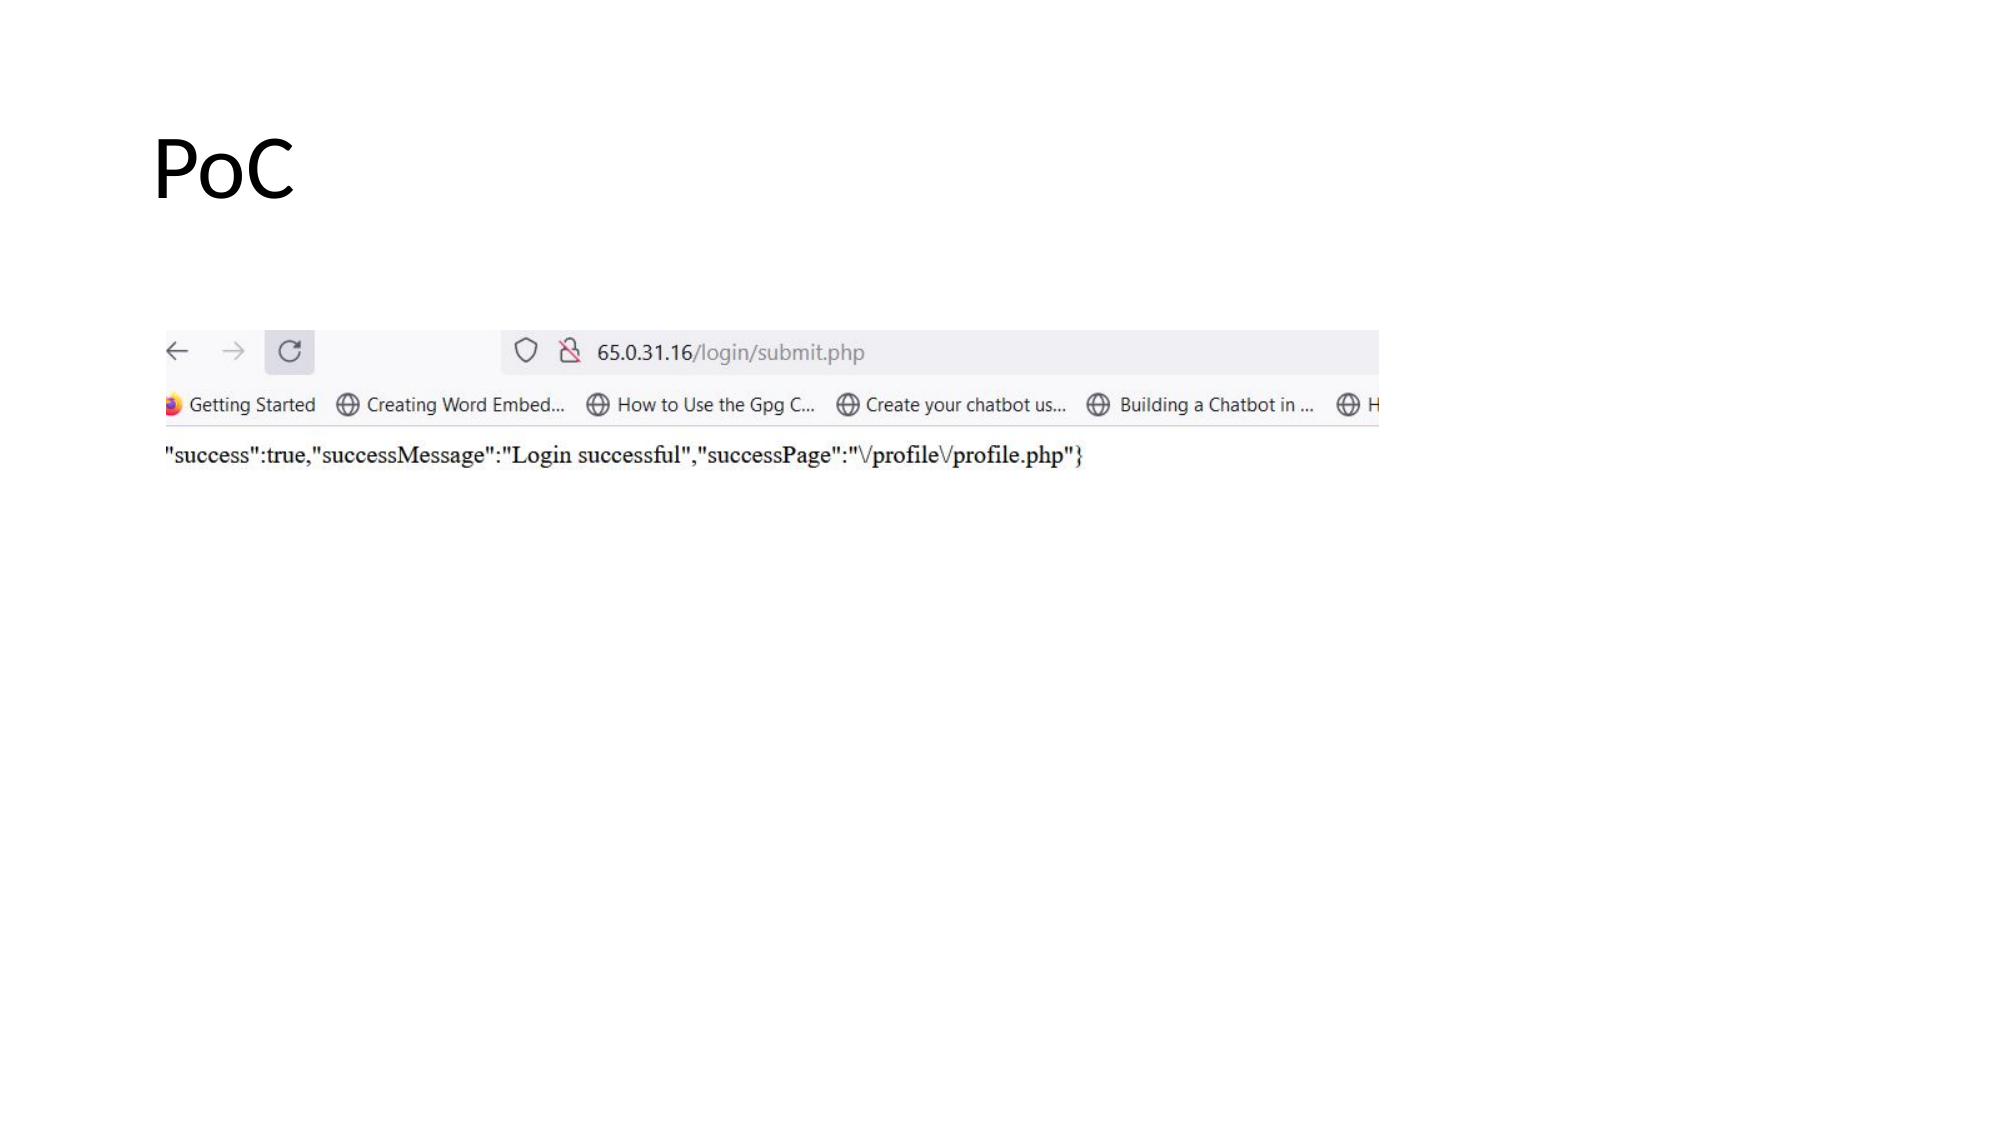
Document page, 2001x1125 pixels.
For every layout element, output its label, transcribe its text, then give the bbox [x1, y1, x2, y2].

picture [166, 330, 1380, 697]
title PoC [137, 59, 1863, 278]
